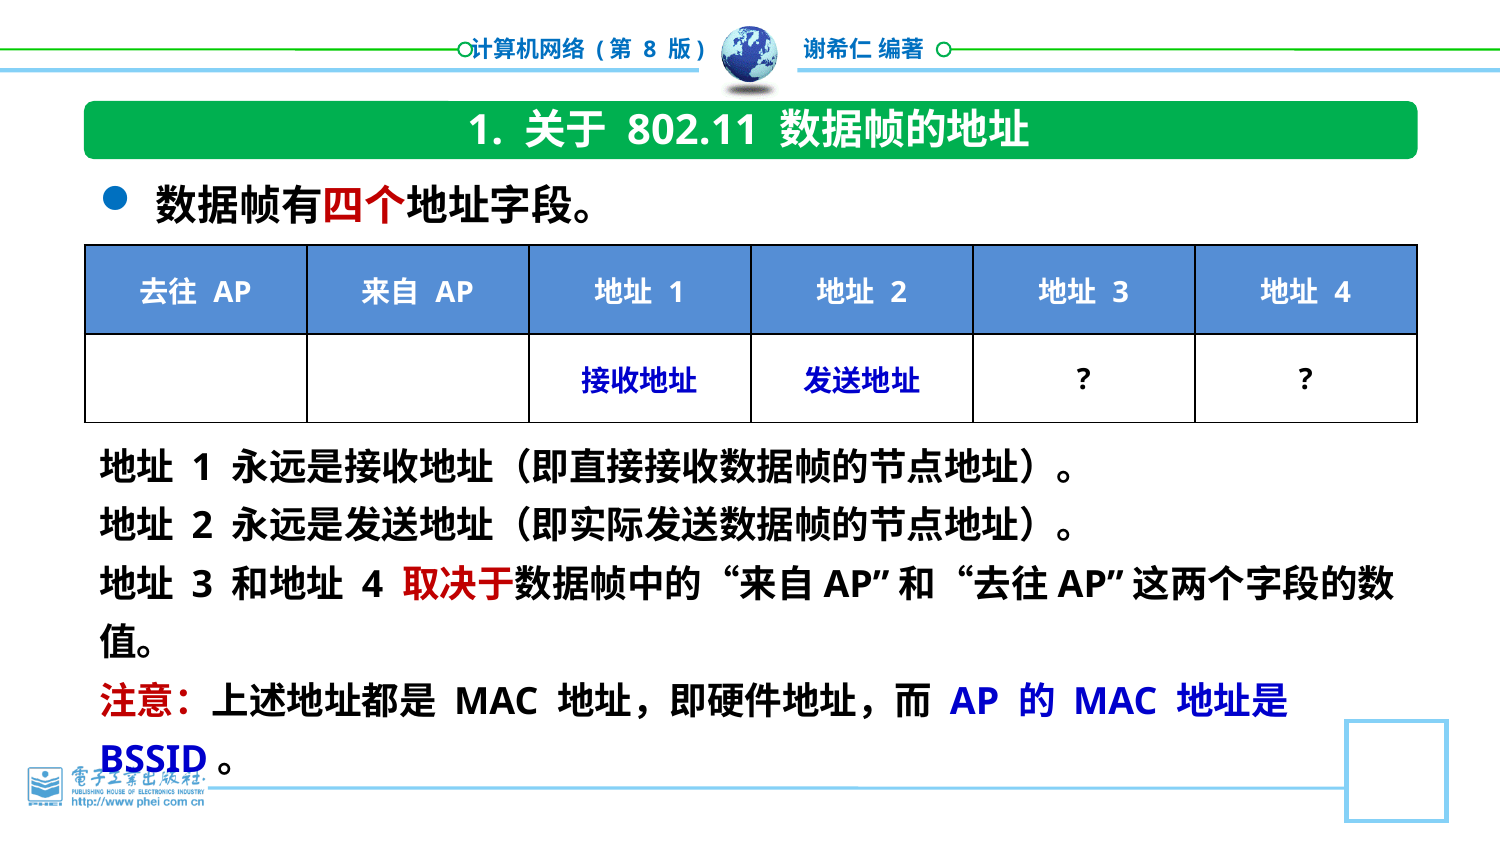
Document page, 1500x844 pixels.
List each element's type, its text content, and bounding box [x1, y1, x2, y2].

text_box [83, 100, 452, 160]
text_box [1046, 101, 1418, 160]
table_cell [308, 335, 528, 422]
table_header 地址 2 [752, 246, 972, 333]
table_header 地址 4 [1196, 246, 1416, 333]
picture [719, 24, 779, 95]
picture [23, 764, 208, 809]
text_box 1. 关于 802.11 数据帧的地址 [452, 95, 1046, 161]
table_cell 发送地址 [752, 335, 972, 422]
table_cell 接收地址 [530, 335, 750, 422]
table_header 地址 1 [530, 246, 750, 333]
text_box 地址 1 永远是接收地址（即直接接收数据帧的节点地址）。 地址 2 永远是发送地址（即实际发送数据帧的节点地址）。 地址 3 和地址 4 取决于数据帧中的“来自AP”和“去往AP”这两个字段的数值。 注意：上述地址都是 MAC 地址，即硬件地址，而 AP 的 MAC 地址是 BSSID。 [84, 422, 1443, 788]
table_header 来自 AP [308, 246, 528, 333]
text_box 数据帧有四个地址字段。 [84, 159, 1442, 237]
table_cell [86, 335, 306, 422]
table_header 地址 3 [974, 246, 1194, 333]
table_cell ? [1196, 335, 1416, 422]
table_cell ? [974, 335, 1194, 422]
table_header 去往 AP [86, 246, 306, 333]
